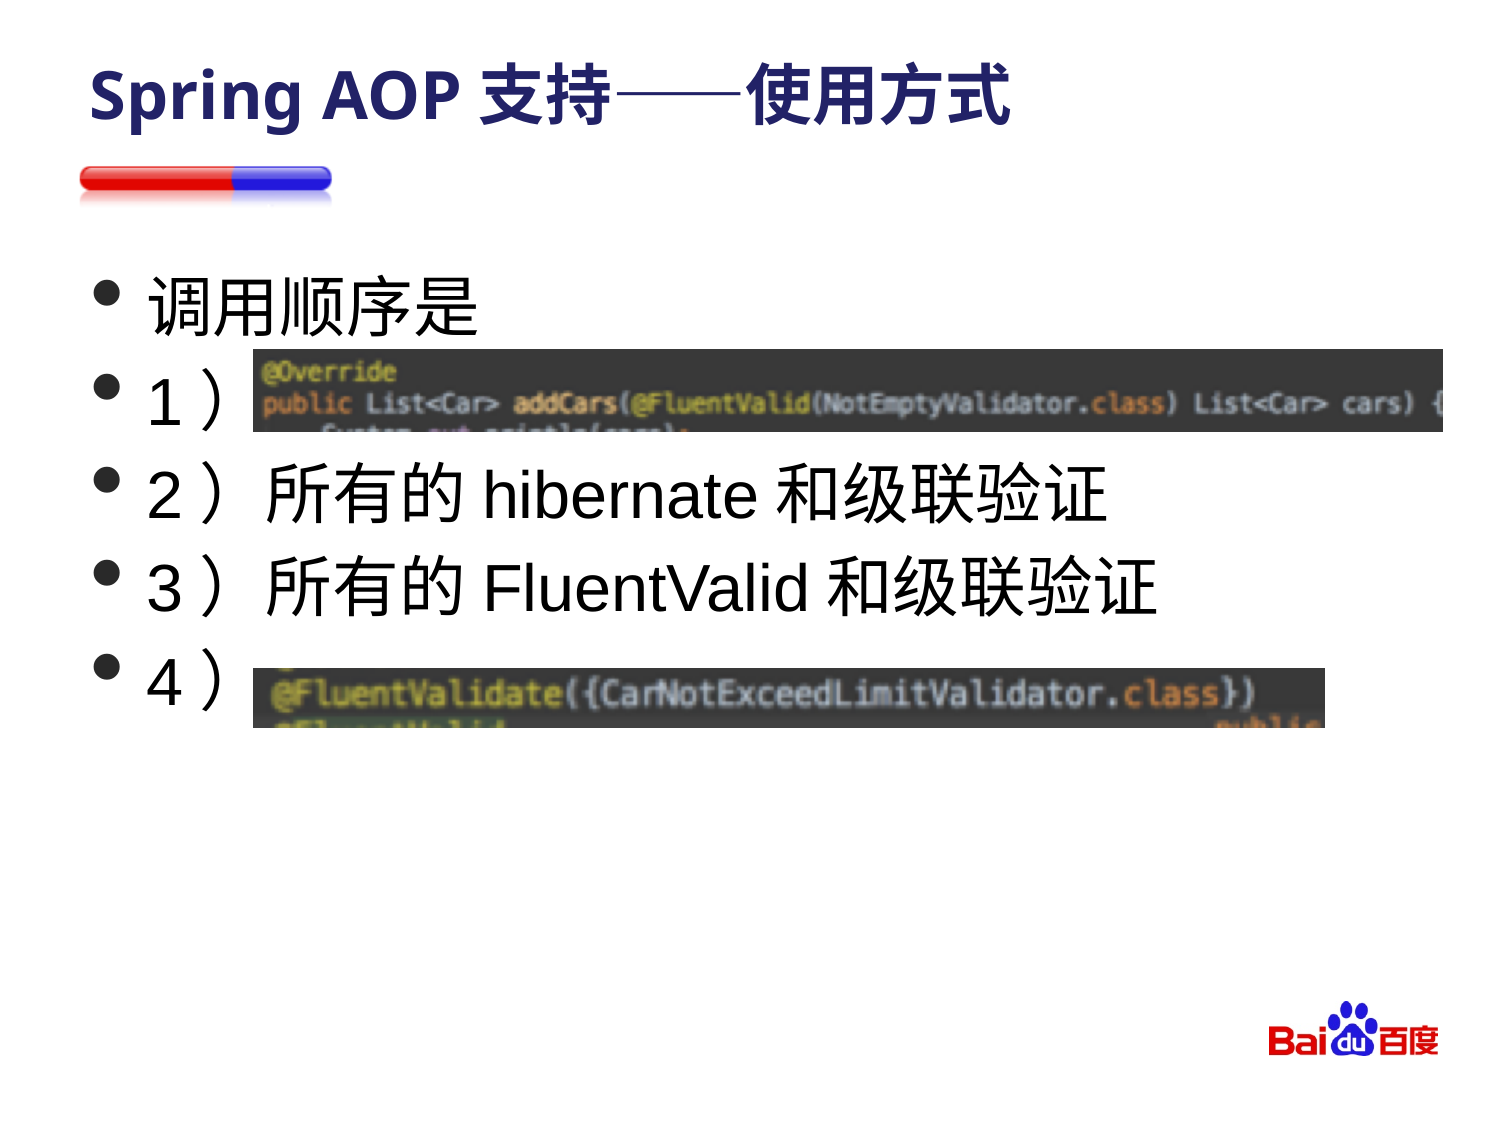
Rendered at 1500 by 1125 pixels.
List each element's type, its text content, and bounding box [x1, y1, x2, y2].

picture [253, 349, 1443, 433]
picture [253, 668, 1325, 729]
title Spring AOP支持——使用方式 [75, 45, 1425, 233]
list 调用顺序是 1） 2）所有的hibernate和级联验证 3）所有的FluentValid和级联验证 4） [74, 257, 1426, 1001]
picture [1269, 1001, 1438, 1056]
